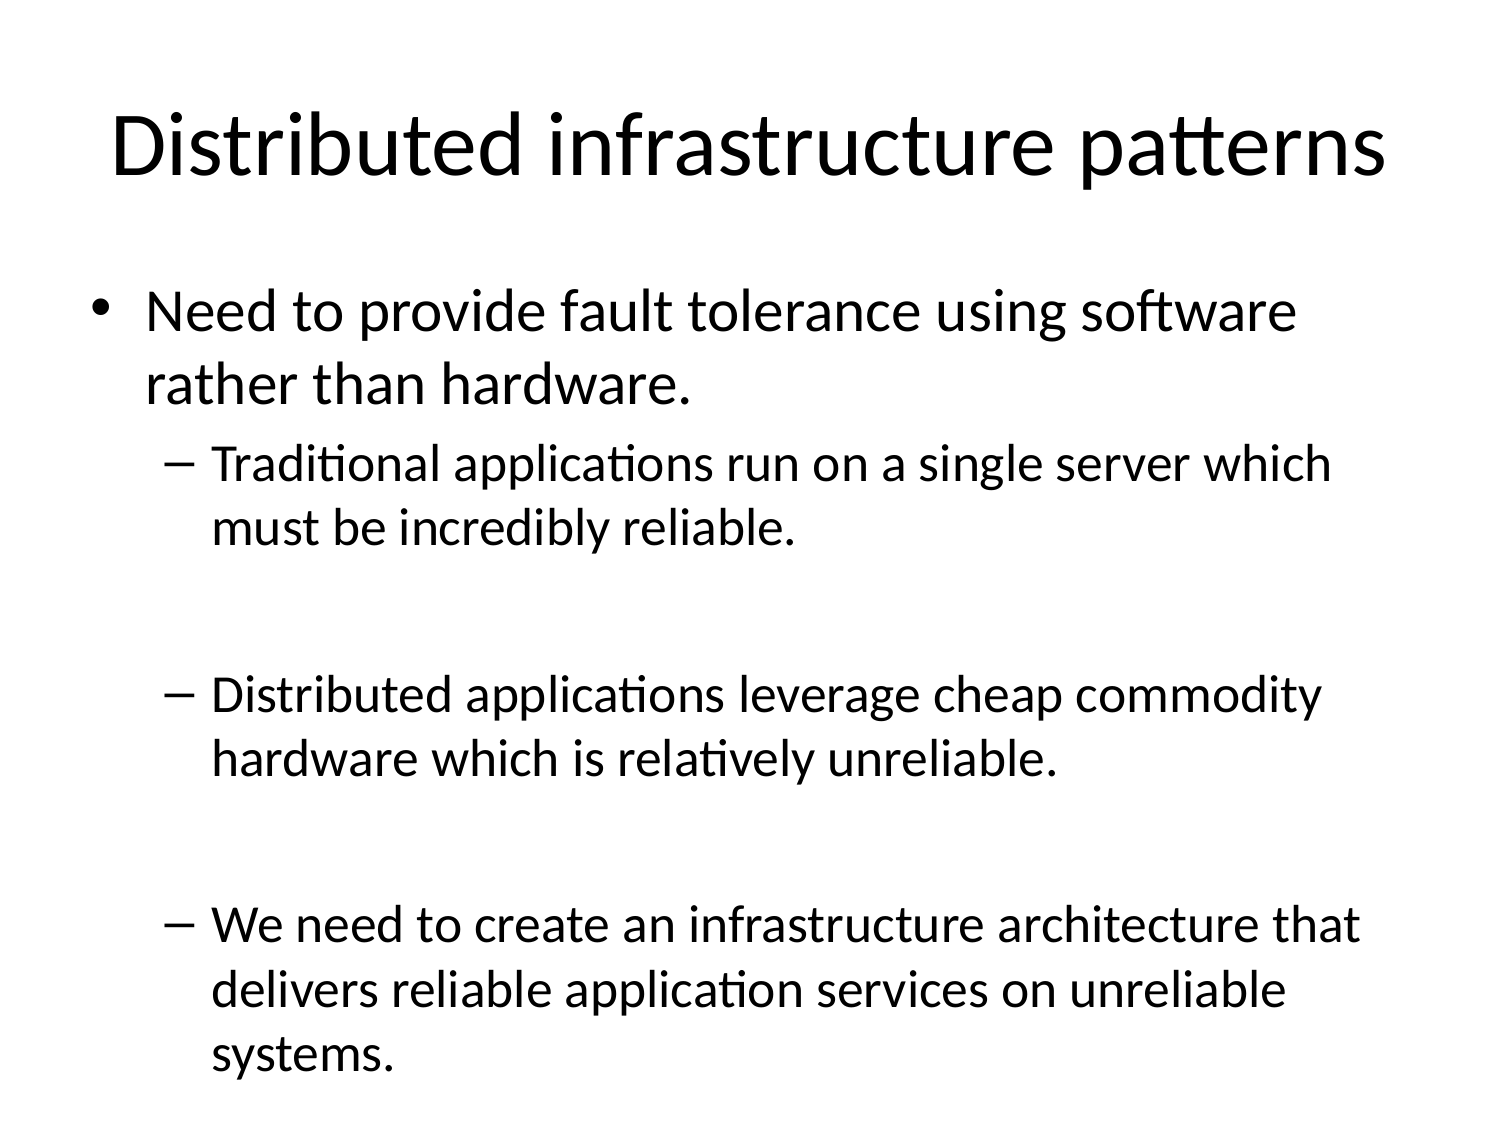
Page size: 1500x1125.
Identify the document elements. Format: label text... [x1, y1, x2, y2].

list Need to provide fault tolerance using software rather than hardware. Traditional applications run on a single server which must be incredibly reliable. Distributed applications leverage cheap commodity hardware which is relatively unreliable. We need to create an infrastructure architecture that delivers reliable application services on unreliable systems. [75, 262, 1425, 1093]
title Distributed infrastructure patterns [75, 45, 1425, 233]
